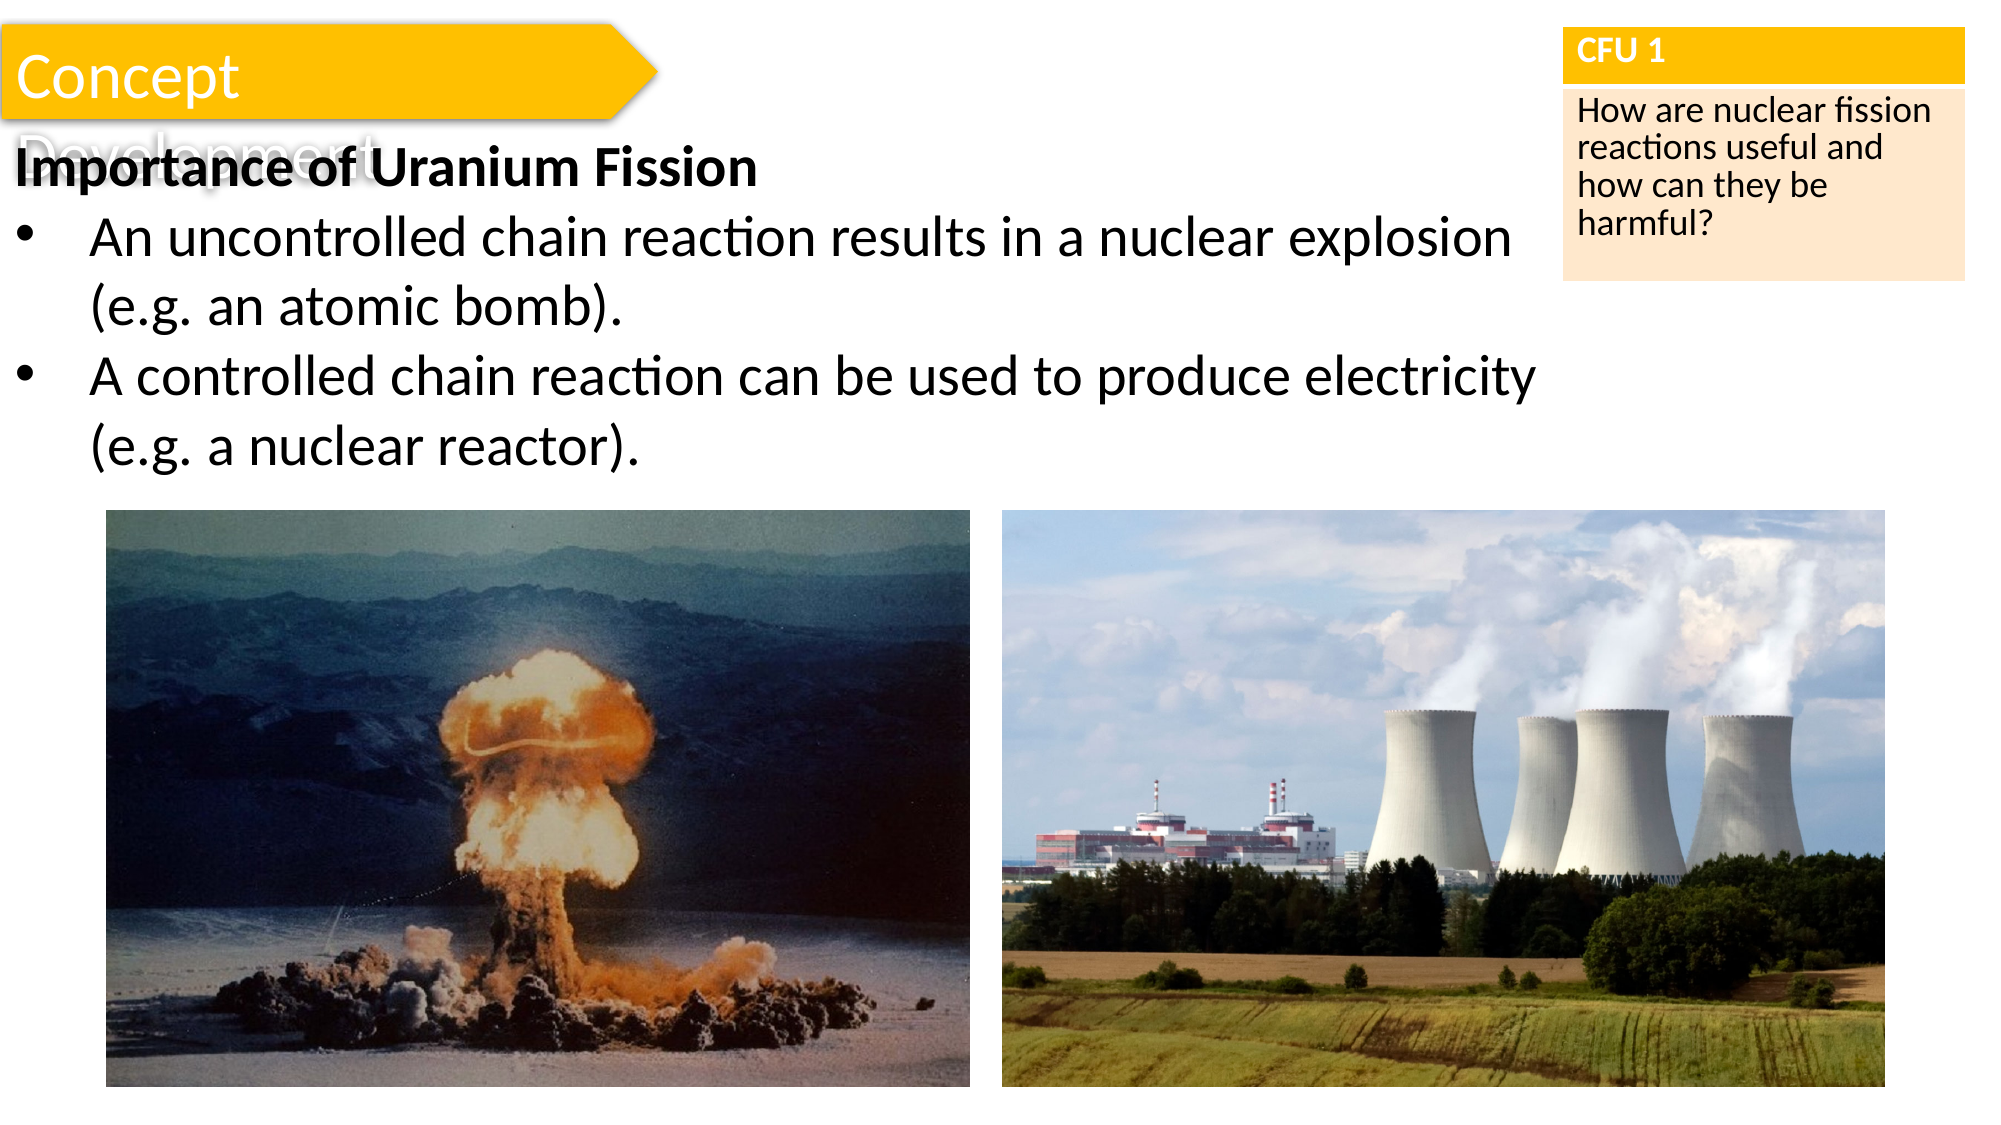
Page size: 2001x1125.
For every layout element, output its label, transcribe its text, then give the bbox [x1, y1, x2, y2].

table_header CFU 1 [1563, 27, 1965, 84]
text_box Concept Development [1, 24, 658, 119]
text_box Importance of Uranium Fission An uncontrolled chain reaction results in a nuclear explosion (e.g. an atomic bomb). A controlled chain reaction can be used to produce electricity (e.g. a nuclear reactor). [0, 120, 1554, 485]
picture [106, 510, 970, 1087]
picture [1002, 510, 1885, 1087]
table_cell How are nuclear fission reactions useful and how can they be harmful? [1563, 89, 1965, 281]
